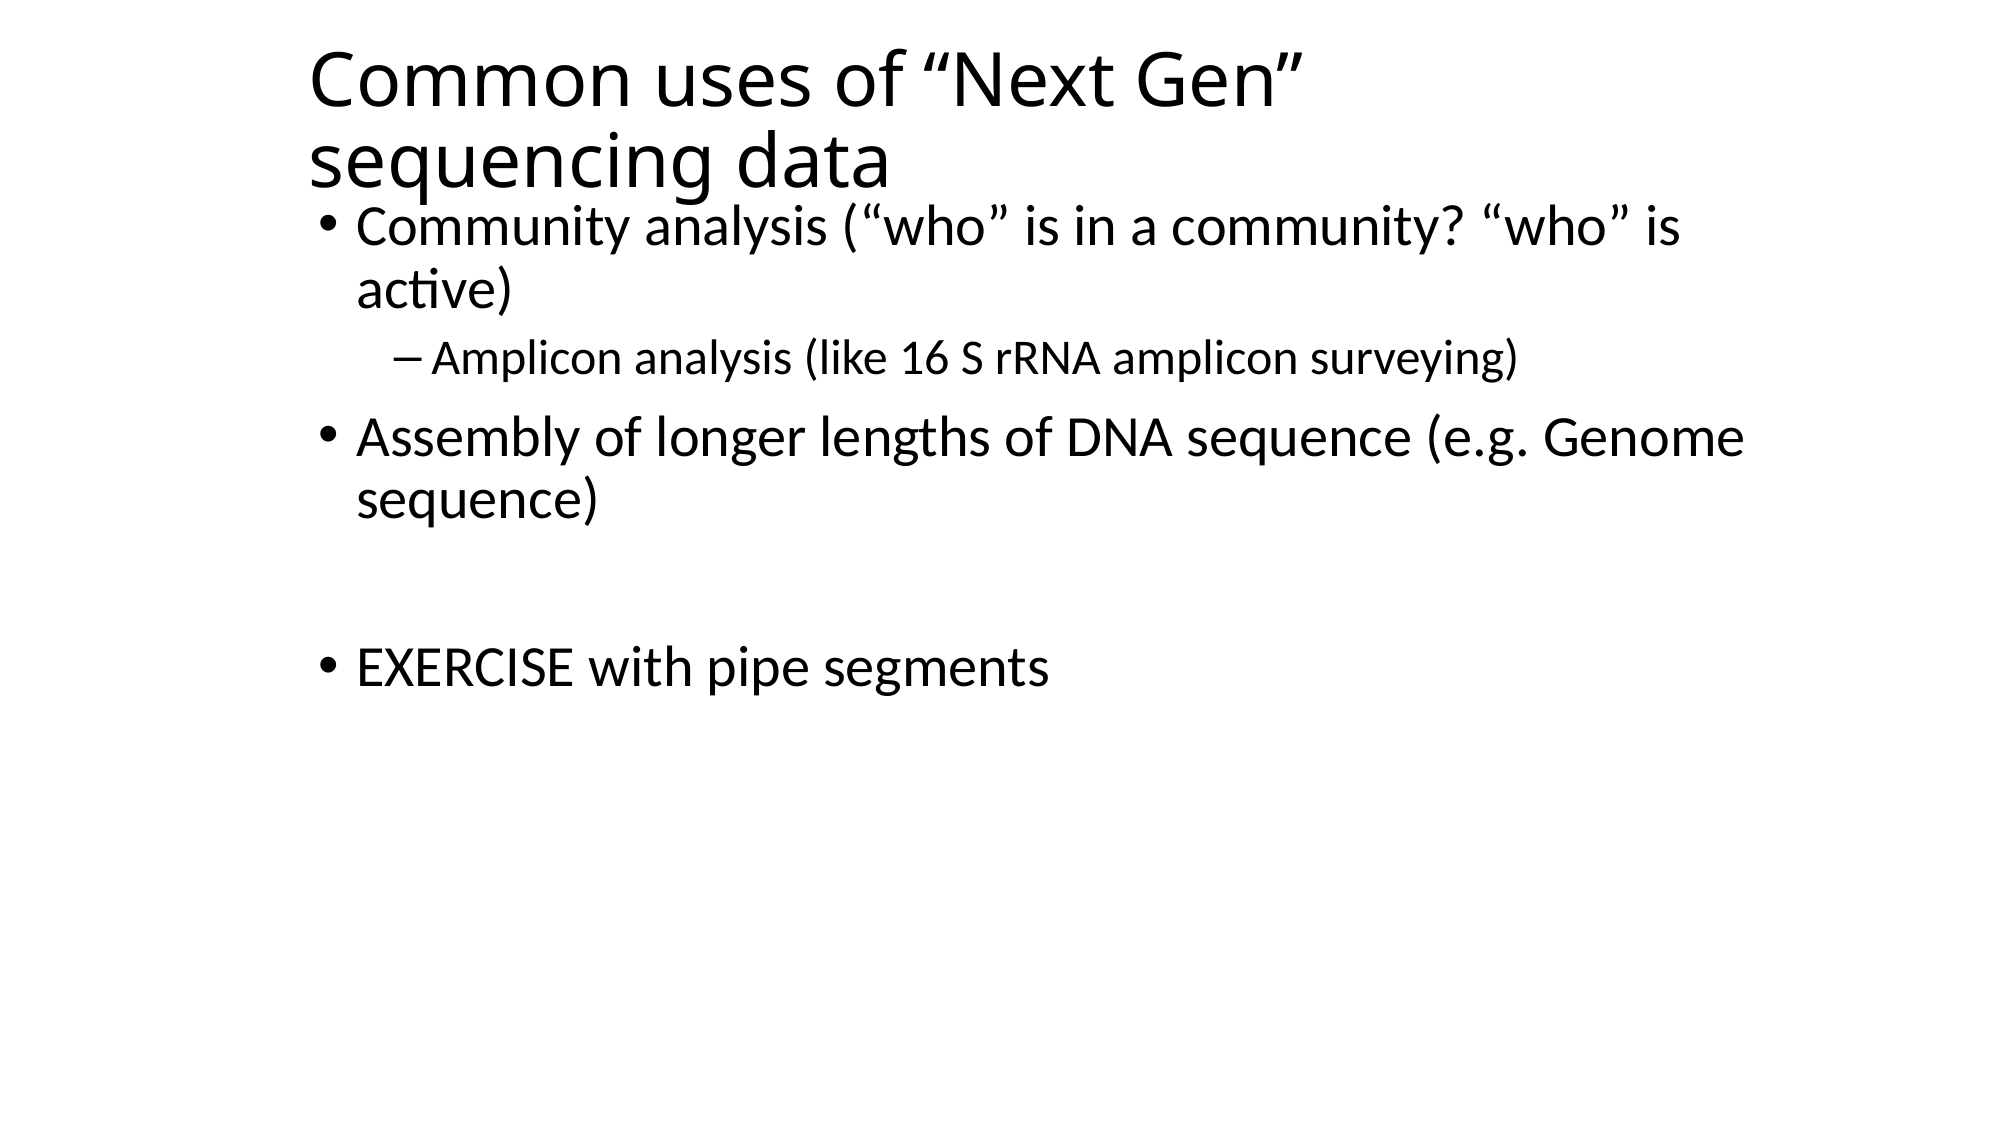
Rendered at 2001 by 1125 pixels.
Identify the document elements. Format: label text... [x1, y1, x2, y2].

list Community analysis (“who” is in a community? “who” is active) Amplicon analysis (like 16 S rRNA amplicon surveying) Assembly of longer lengths of DNA sequence (e.g. Genome sequence) EXERCISE with pipe segments [303, 187, 1825, 719]
title Common uses of “Next Gen” sequencing data [294, 24, 1719, 220]
